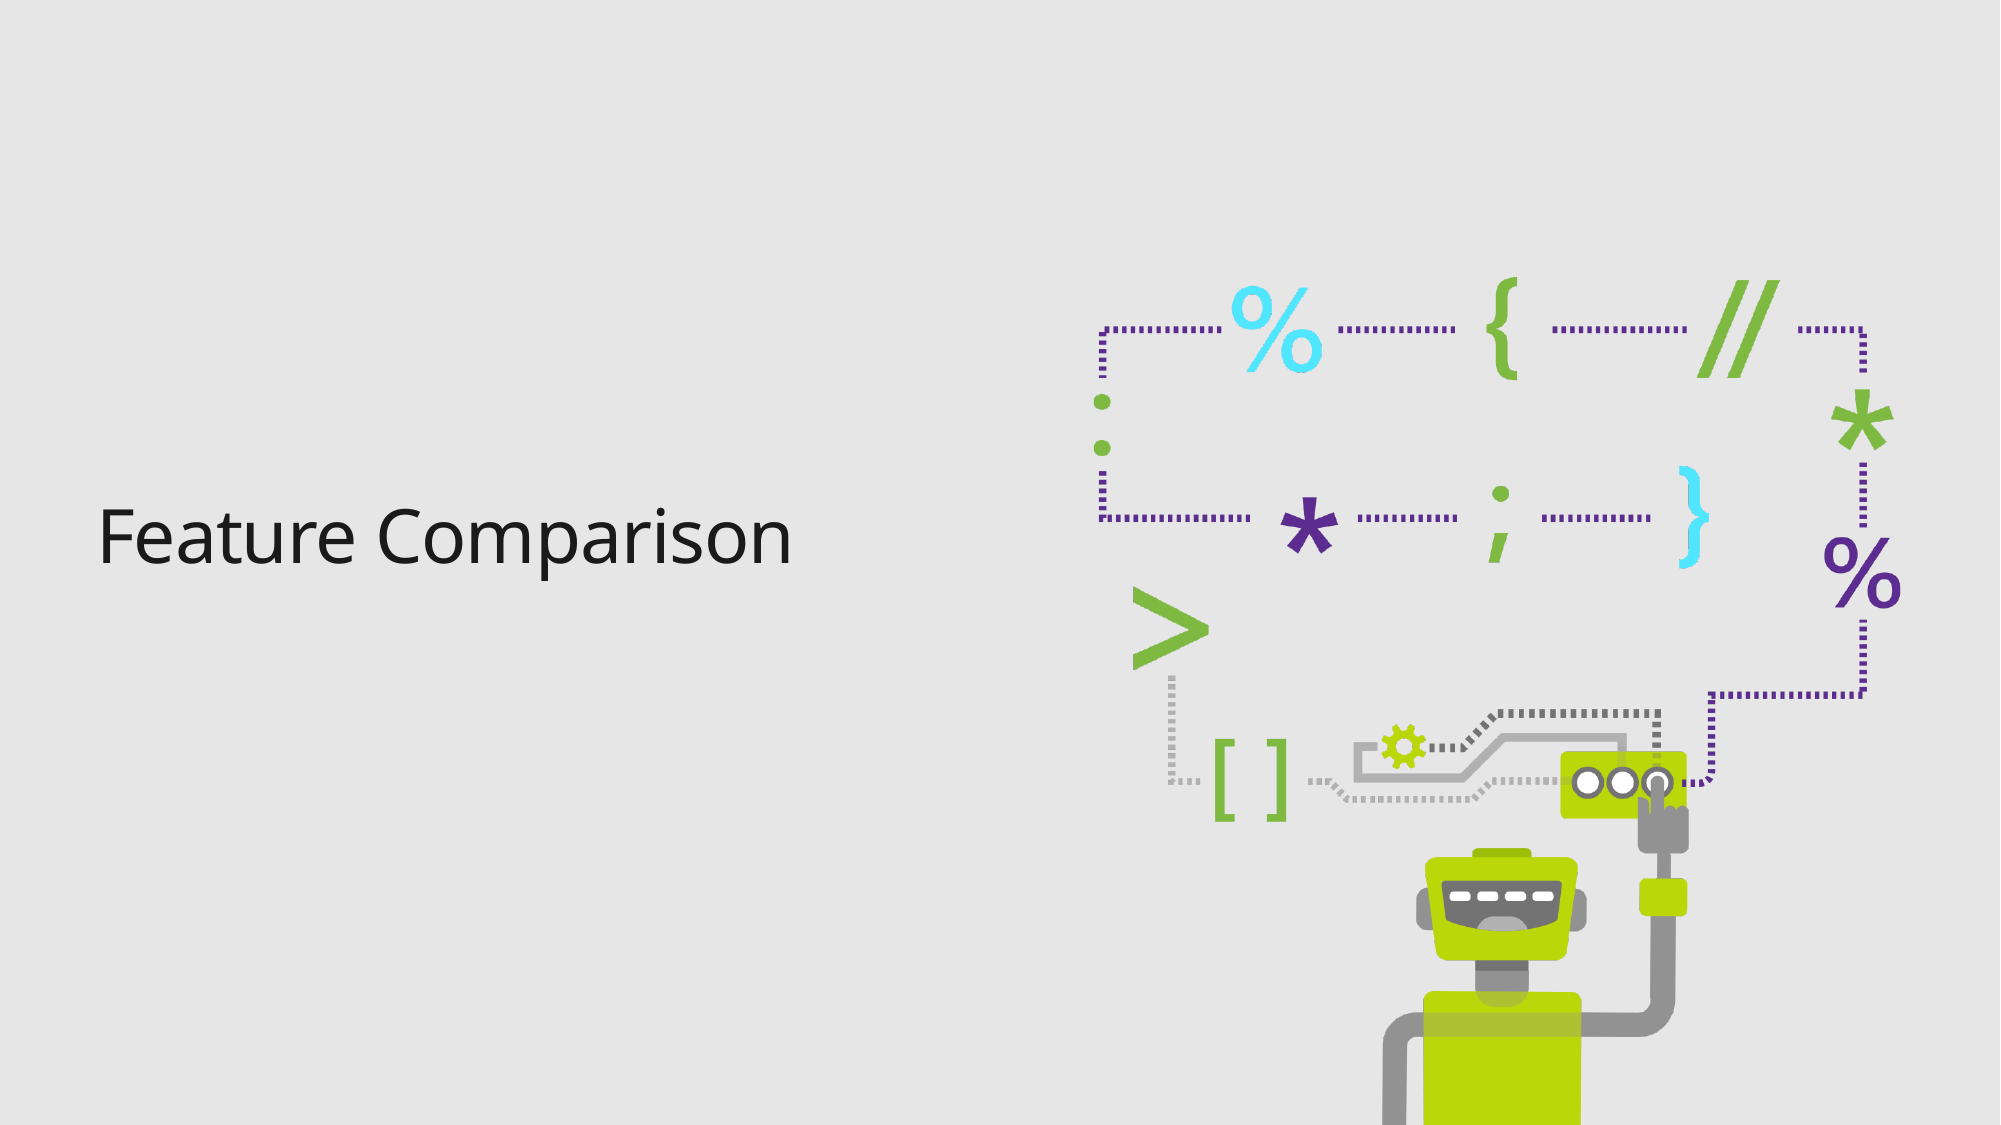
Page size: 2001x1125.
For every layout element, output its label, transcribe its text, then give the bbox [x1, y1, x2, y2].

picture [1087, 277, 1905, 1125]
title Feature Comparison [96, 497, 1596, 580]
